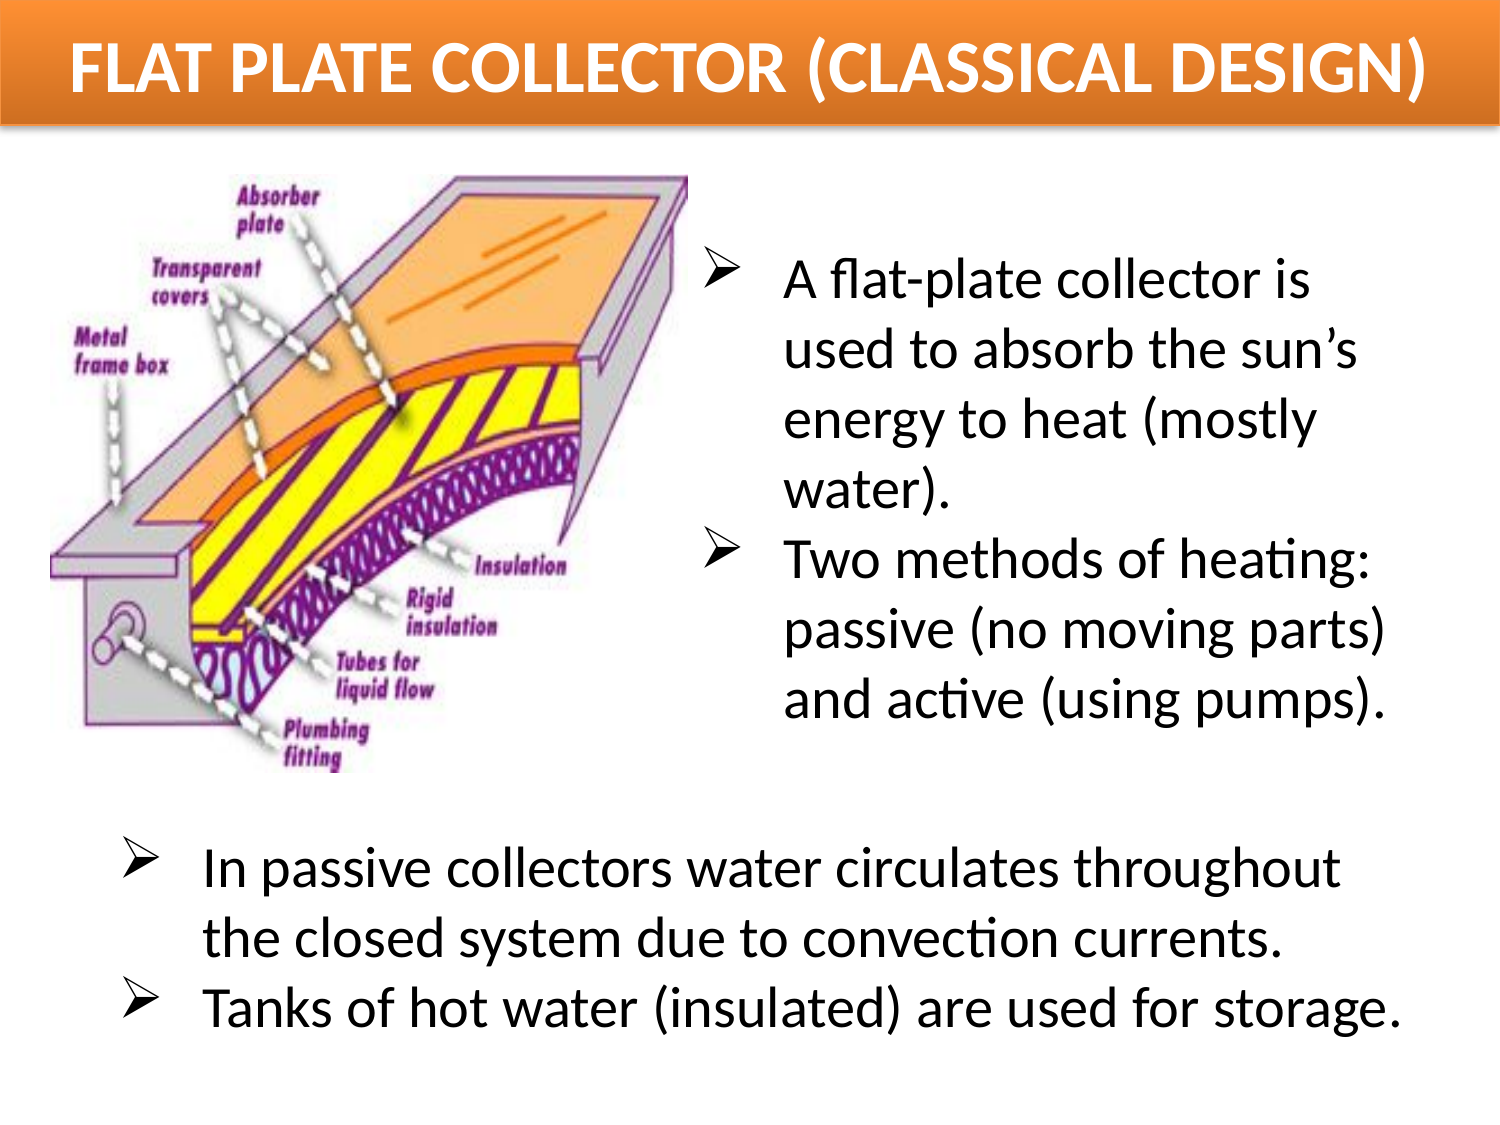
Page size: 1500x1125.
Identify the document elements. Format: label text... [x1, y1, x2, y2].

text_box FLAT PLATE COLLECTOR (CLASSICAL DESIGN) [0, 0, 1500, 126]
list A flat-plate collector is used to absorb the sun’s energy to heat (mostly water). Two methods of heating: passive (no moving parts) and active (using pumps). In passive collectors water circulates throughout the closed system due to convection currents. Tanks of hot water (insulated) are used for storage. [75, 162, 1425, 1063]
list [49, 174, 688, 773]
